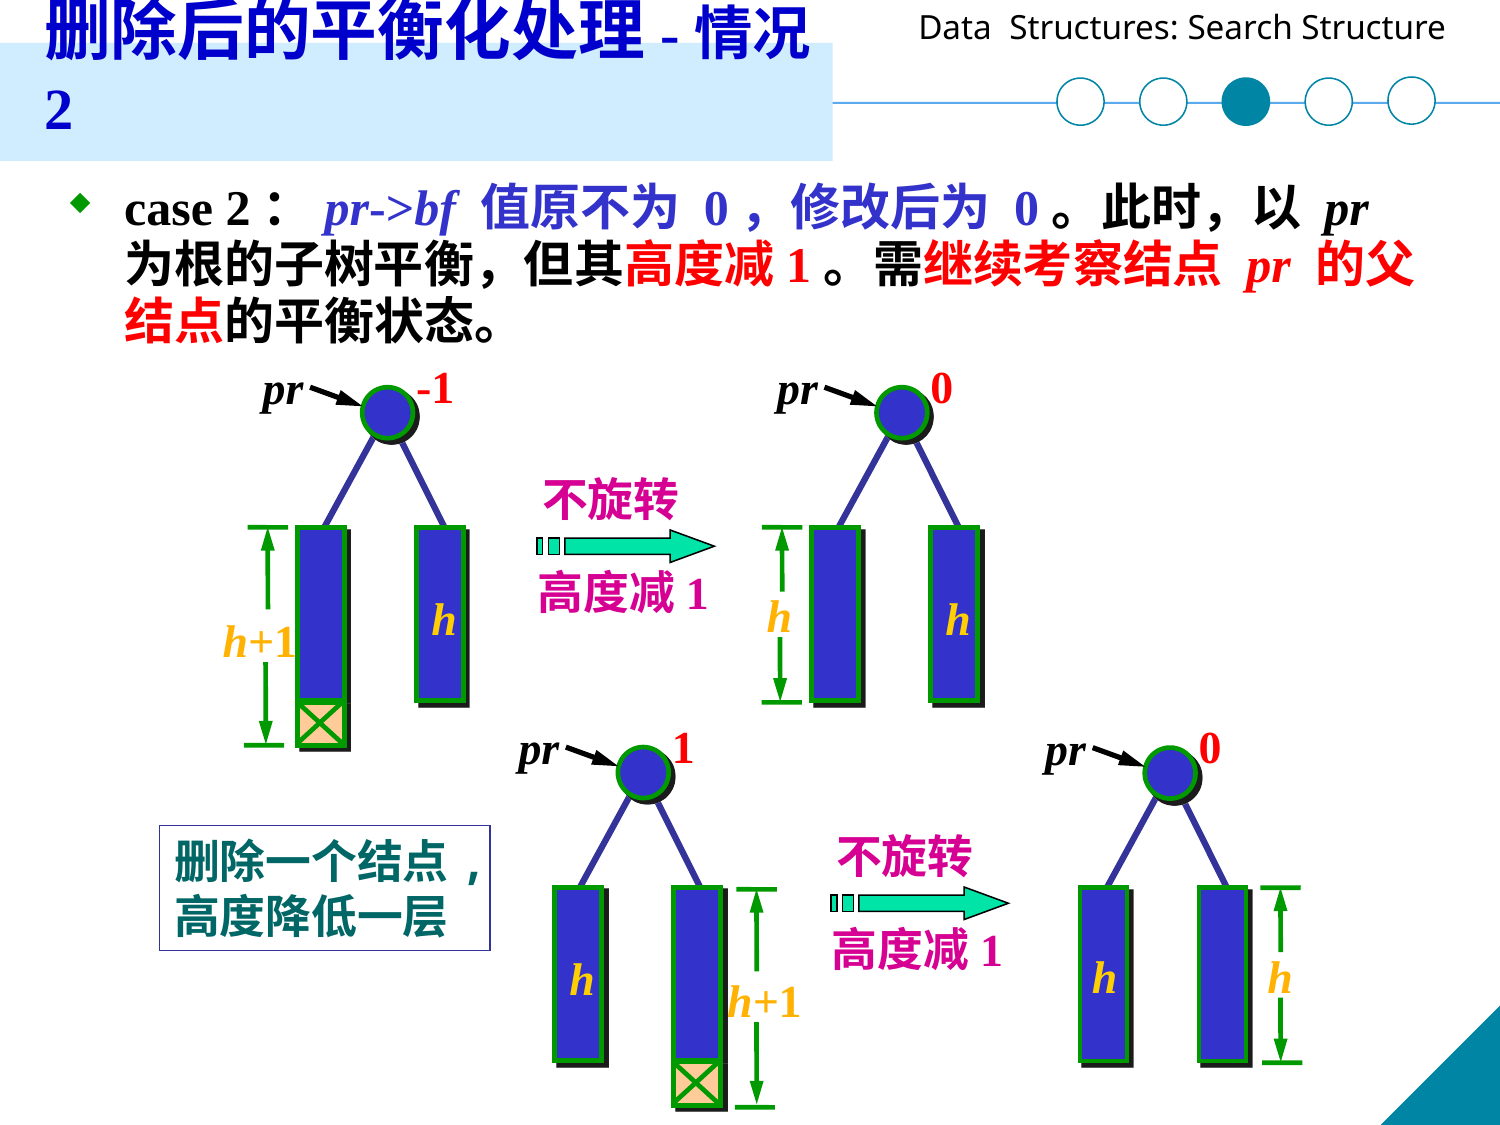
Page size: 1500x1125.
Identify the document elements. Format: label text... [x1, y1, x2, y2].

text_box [518, 709, 819, 1108]
text_box [1305, 78, 1353, 126]
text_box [526, 463, 719, 626]
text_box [761, 349, 986, 703]
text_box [1045, 710, 1328, 1063]
text_box [1222, 78, 1270, 126]
text_box [1056, 78, 1105, 126]
text_box 删除后的平衡化处理-情况2 [29, 0, 857, 149]
text_box case 2：pr->bf 值原不为 0，修改后为 0。此时，以 pr 为根的子树平衡，但其高度减1。需继续考察结点 pr 的父结点的平衡状态。 [53, 172, 1449, 436]
text_box [1387, 77, 1436, 125]
text_box 删除一个结点,高度降低一层 [159, 825, 490, 951]
text_box [1139, 78, 1187, 126]
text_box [820, 820, 1013, 984]
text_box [222, 349, 472, 747]
